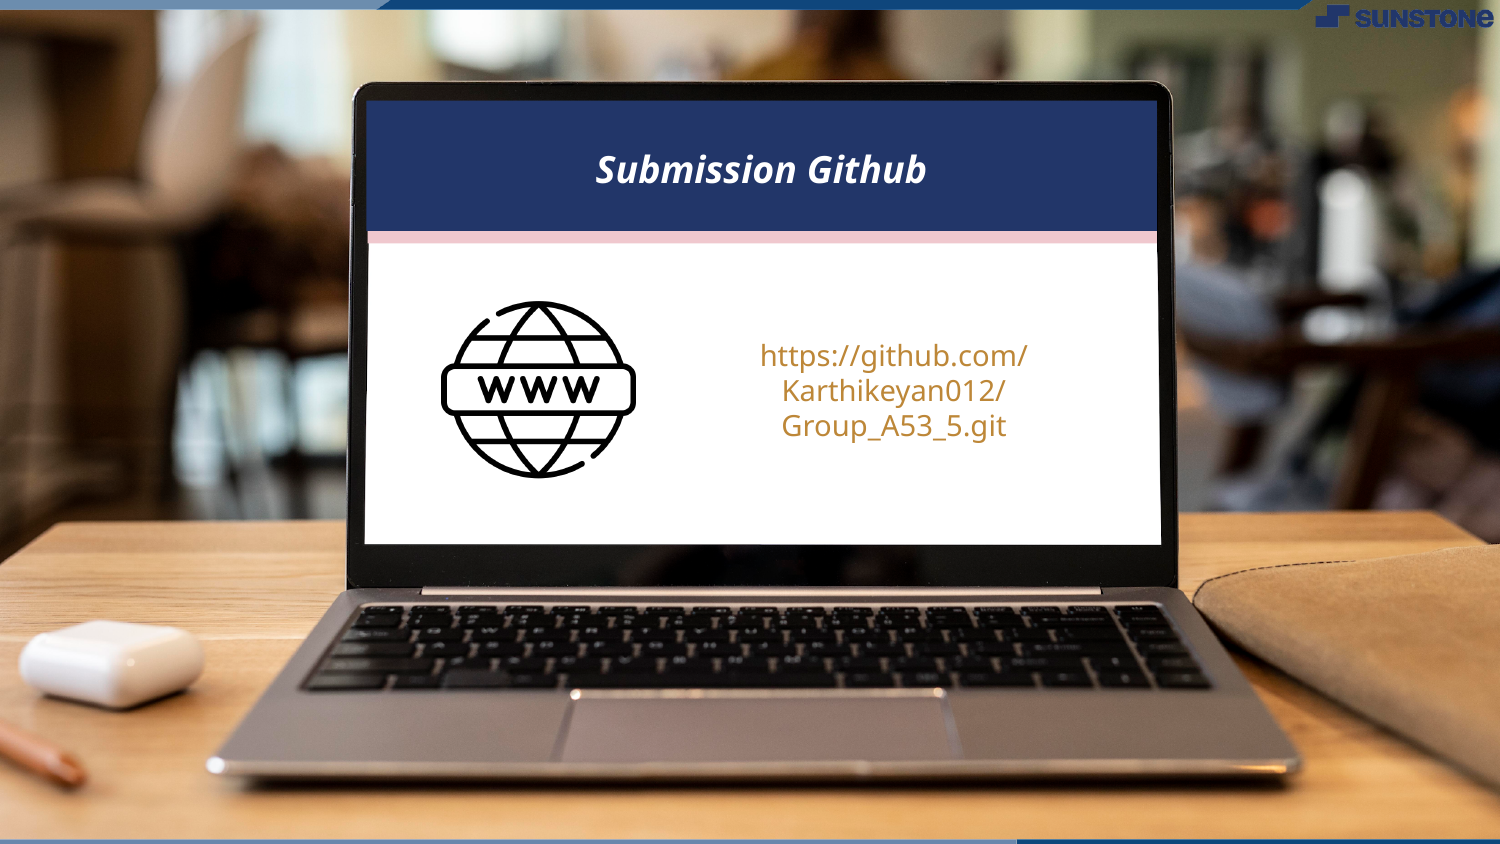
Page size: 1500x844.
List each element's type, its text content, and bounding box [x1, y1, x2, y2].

picture [0, 0, 1500, 844]
list Submission Github [432, 131, 1091, 206]
list https://github.com/Karthikeyan012/Group_A53_5.git [670, 144, 1118, 635]
